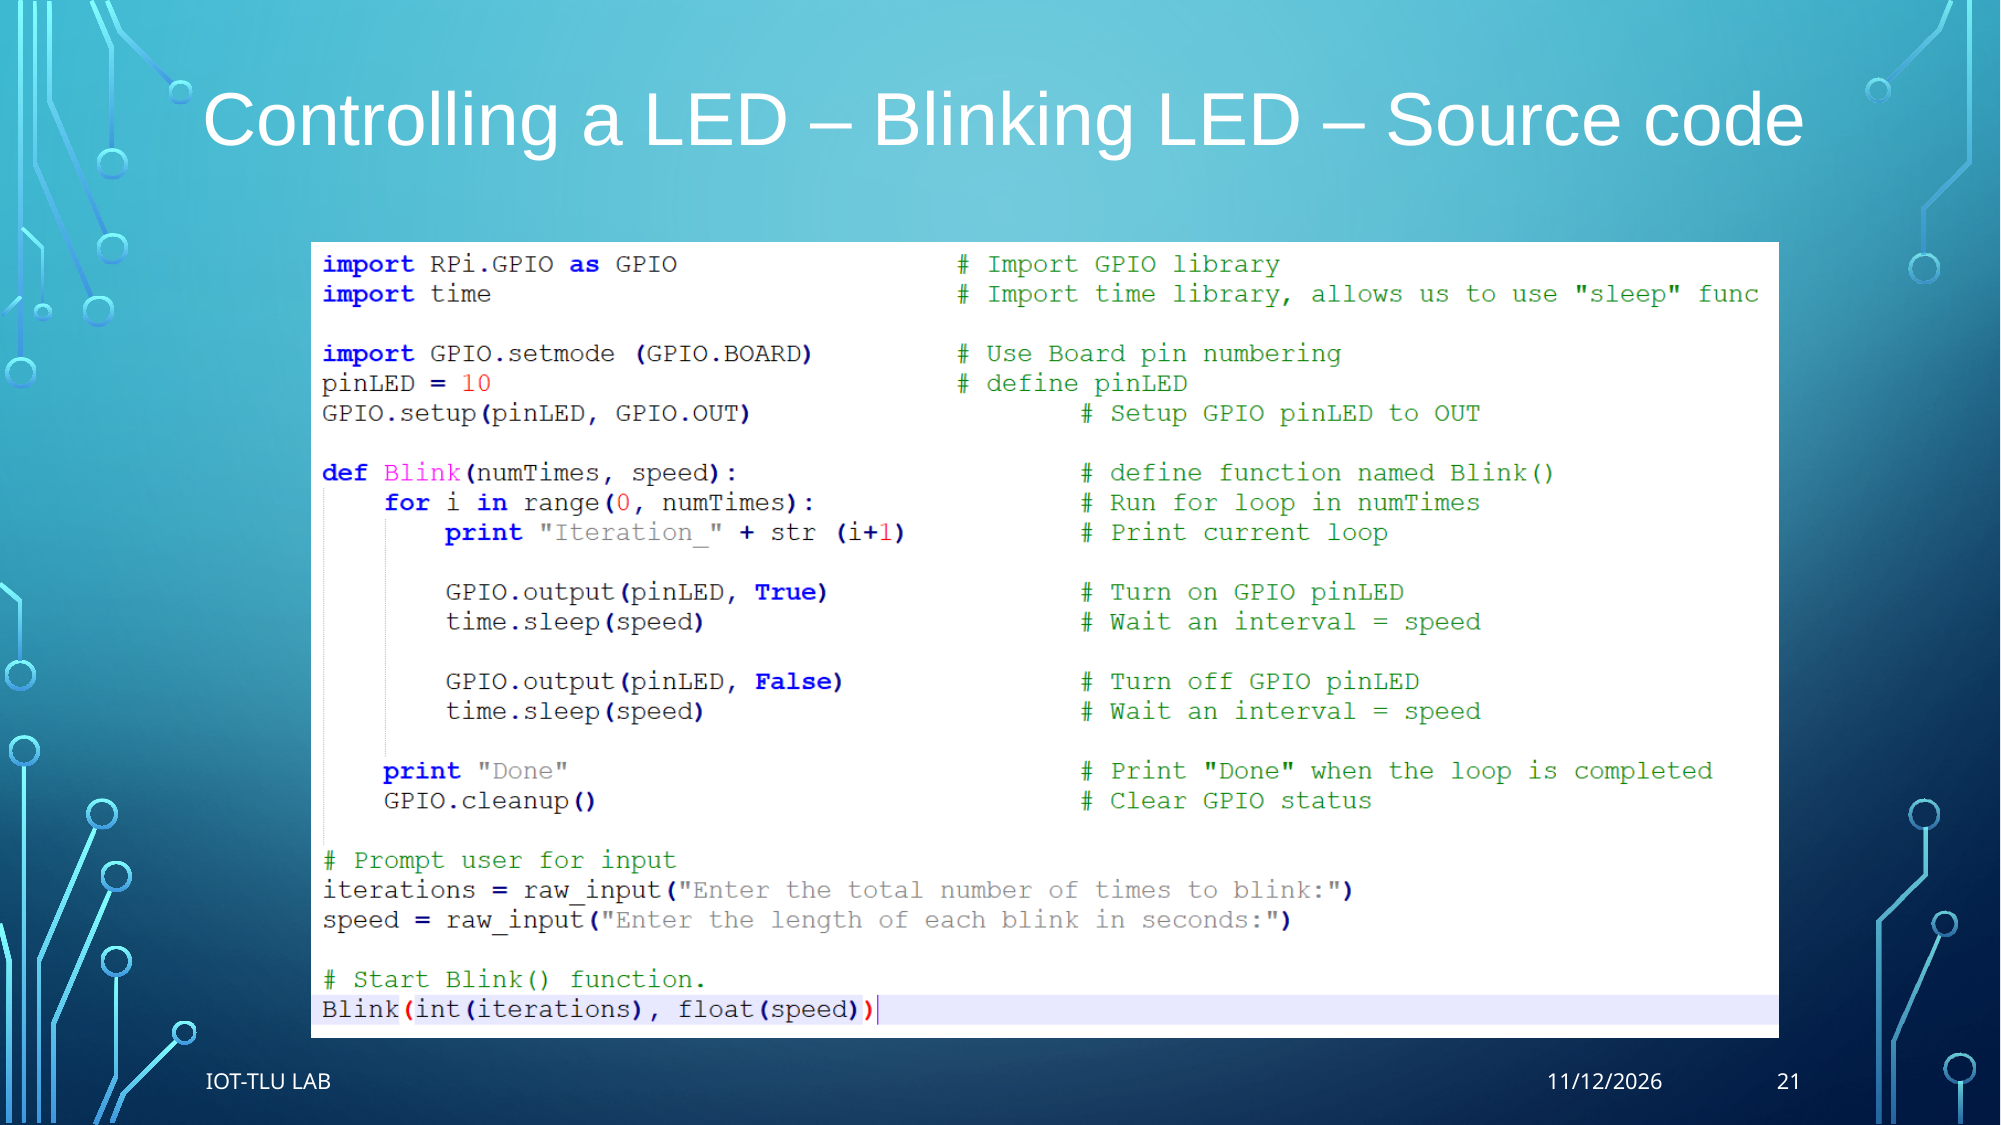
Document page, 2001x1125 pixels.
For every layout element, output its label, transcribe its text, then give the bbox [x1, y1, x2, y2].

title Controlling a LED – Blinking LED – Source code [187, 0, 1903, 243]
slide_number 21 [1690, 1052, 1817, 1113]
footer IoT-TLU Lab [190, 1052, 1215, 1113]
picture [311, 242, 1779, 1038]
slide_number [1227, 1052, 1678, 1113]
